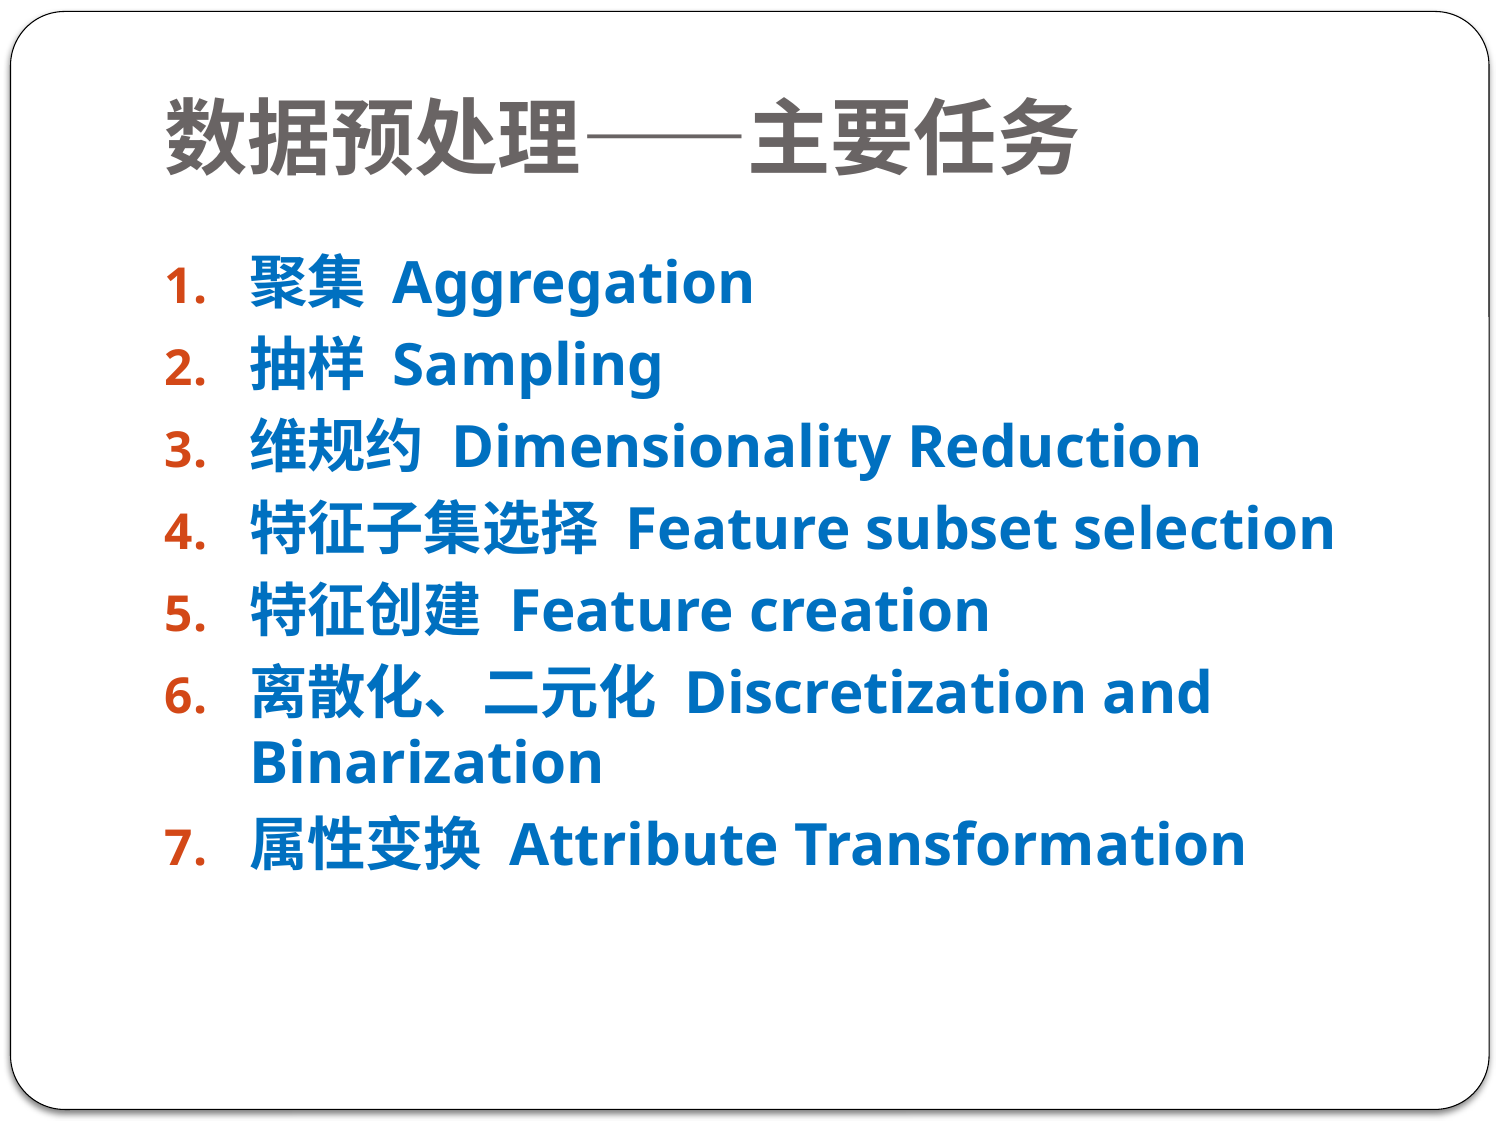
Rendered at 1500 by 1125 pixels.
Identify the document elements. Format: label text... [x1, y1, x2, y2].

title 数据预处理——主要任务 [150, 45, 1425, 233]
list 聚集 Aggregation 抽样 Sampling 维规约 Dimensionality Reduction 特征子集选择 Feature subset selection 特征创建 Feature creation 离散化、二元化 Discretization and Binarization 属性变换 Attribute Transformation [150, 237, 1425, 988]
